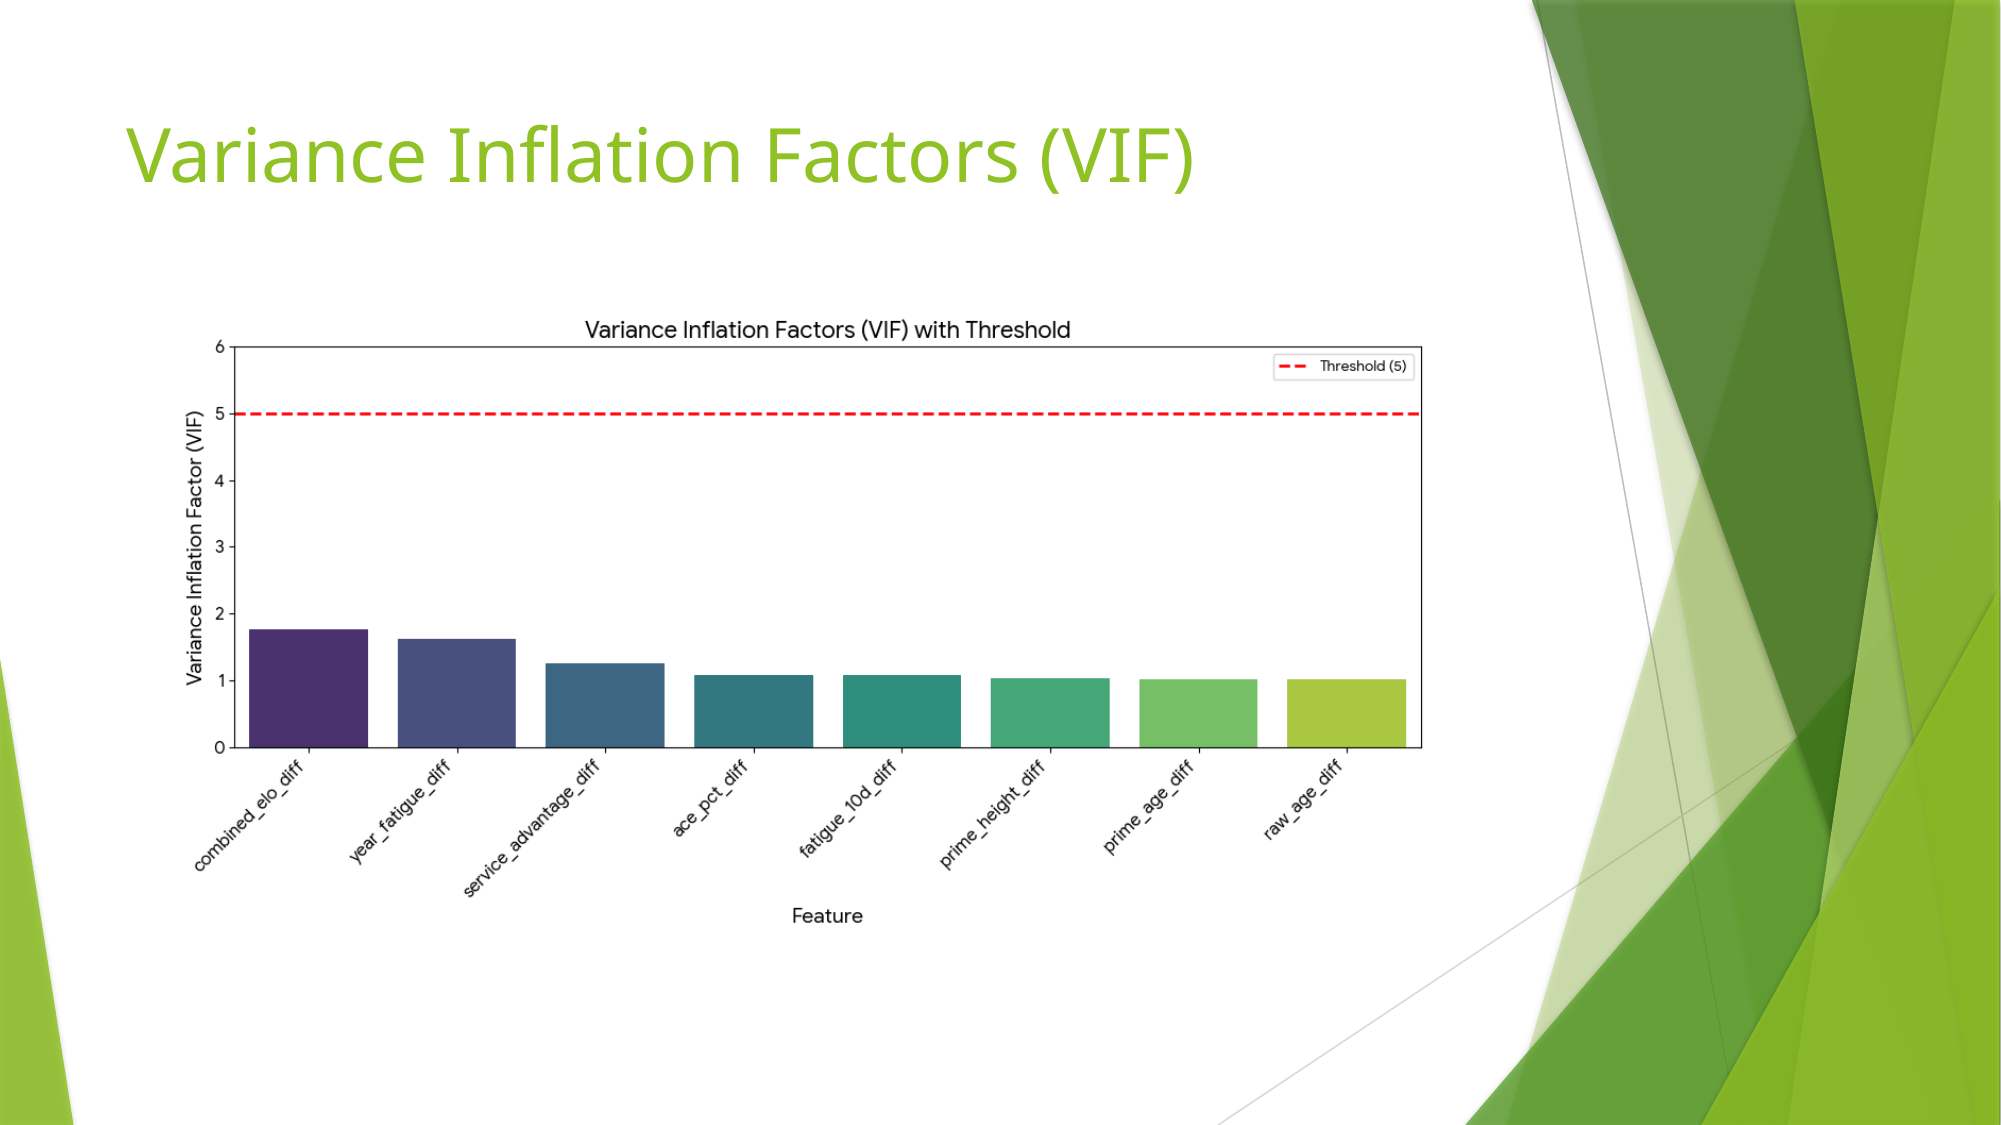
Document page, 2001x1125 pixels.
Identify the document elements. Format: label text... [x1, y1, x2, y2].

title Variance Inflation Factors (VIF) [111, 99, 1522, 317]
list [162, 305, 1437, 943]
